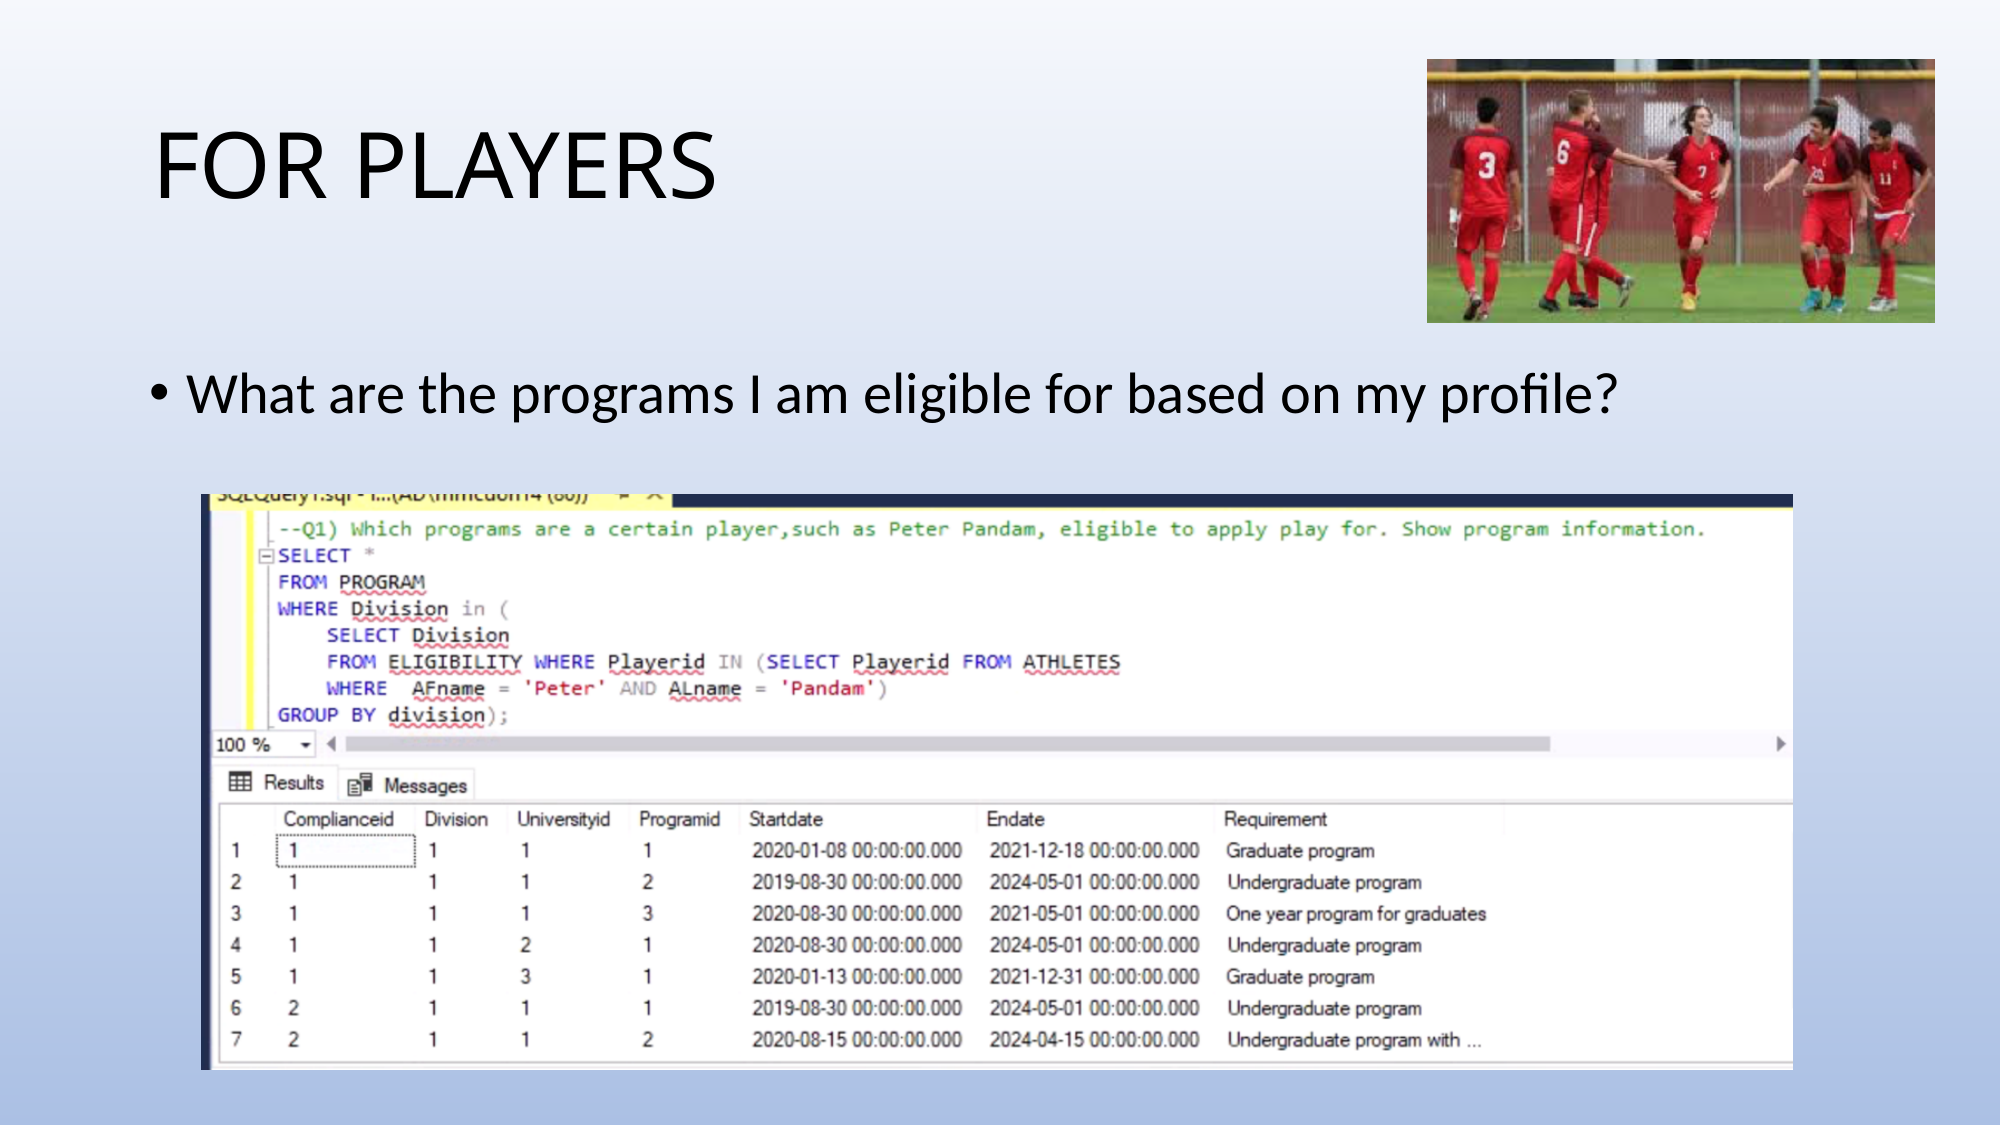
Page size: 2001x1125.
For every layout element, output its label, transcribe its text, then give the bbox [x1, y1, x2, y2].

title FOR PLAYERS [137, 59, 1427, 278]
picture [201, 494, 1793, 1070]
list What are the programs I am eligible for based on my profile? [134, 356, 1860, 1070]
picture [1427, 59, 1935, 323]
